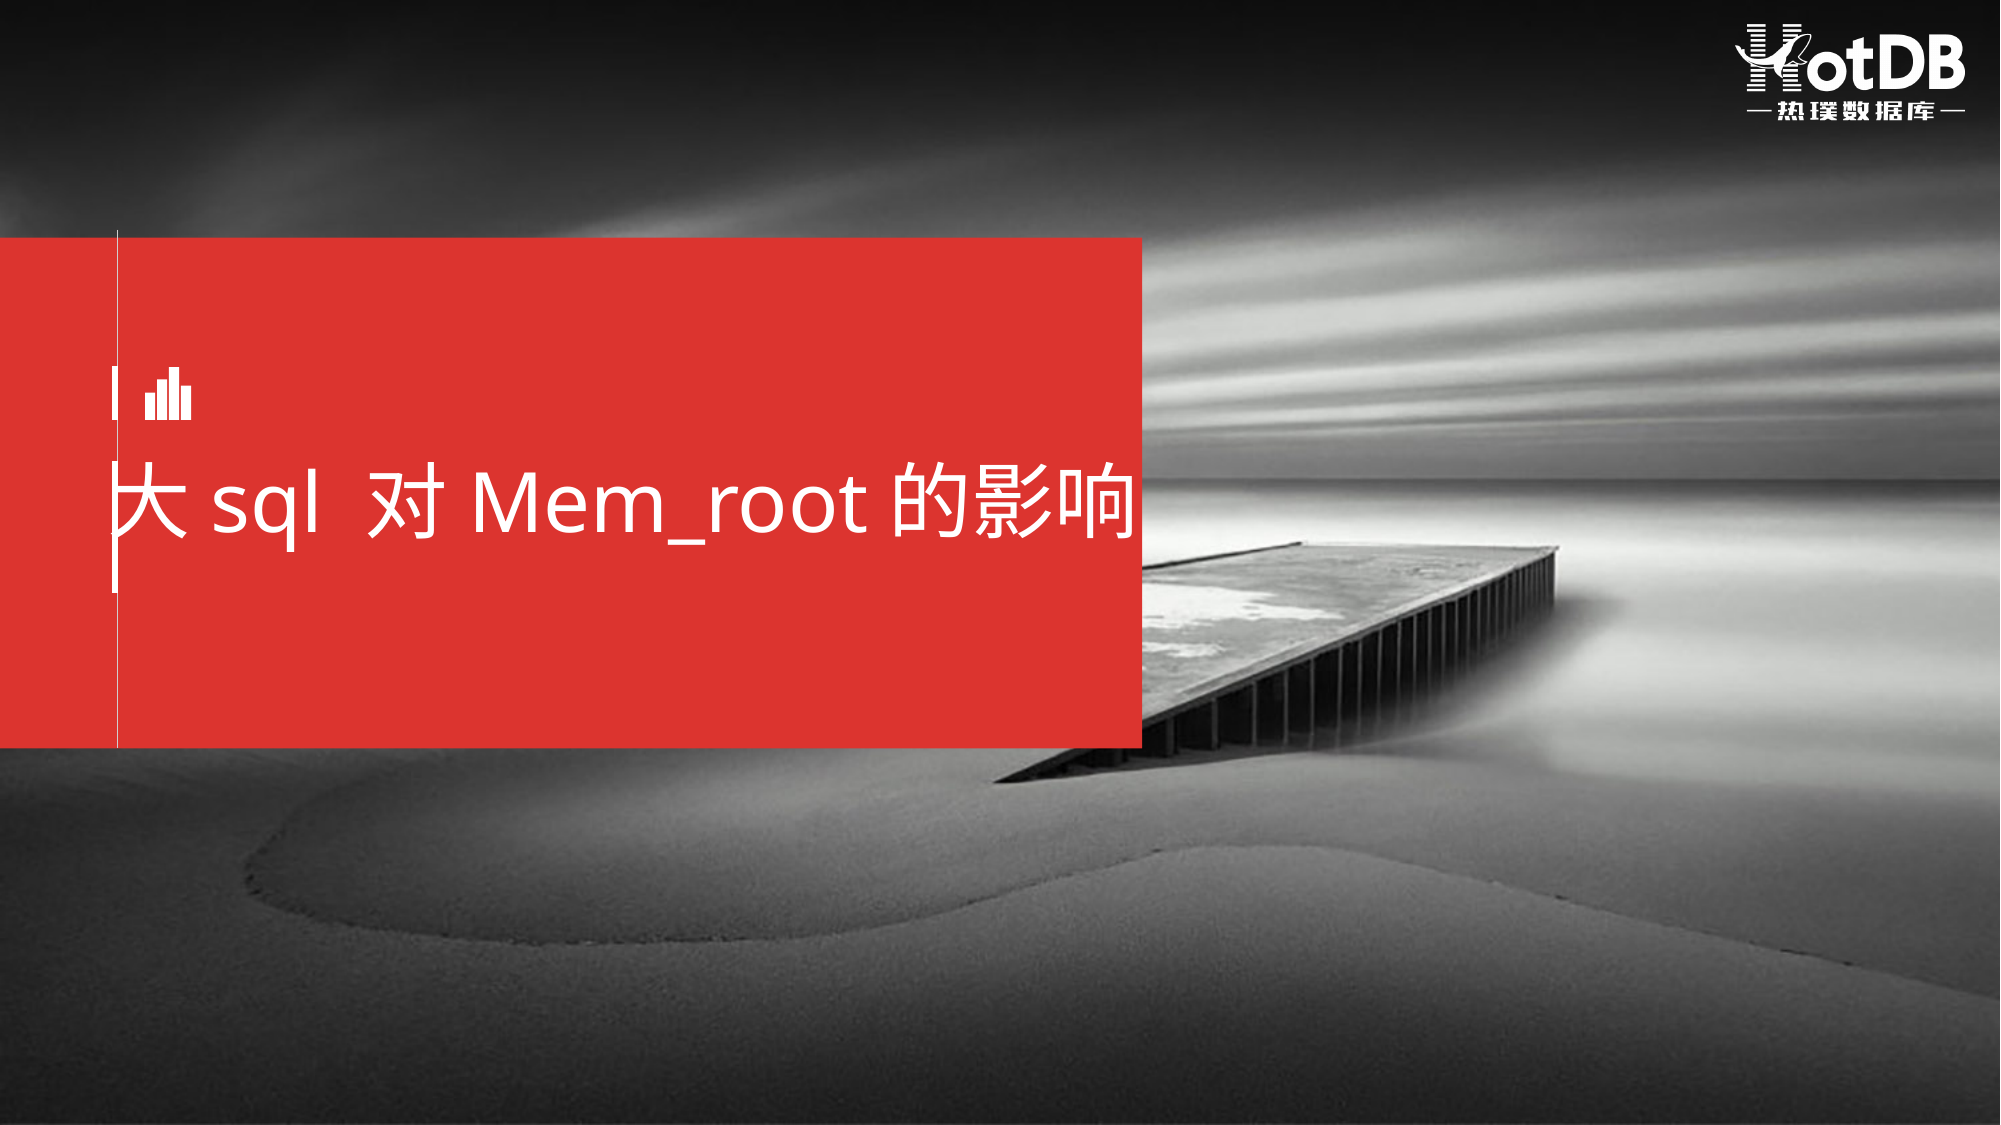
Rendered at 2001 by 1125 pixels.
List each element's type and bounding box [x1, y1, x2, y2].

text_box [144, 367, 192, 420]
picture [0, 0, 2000, 1125]
